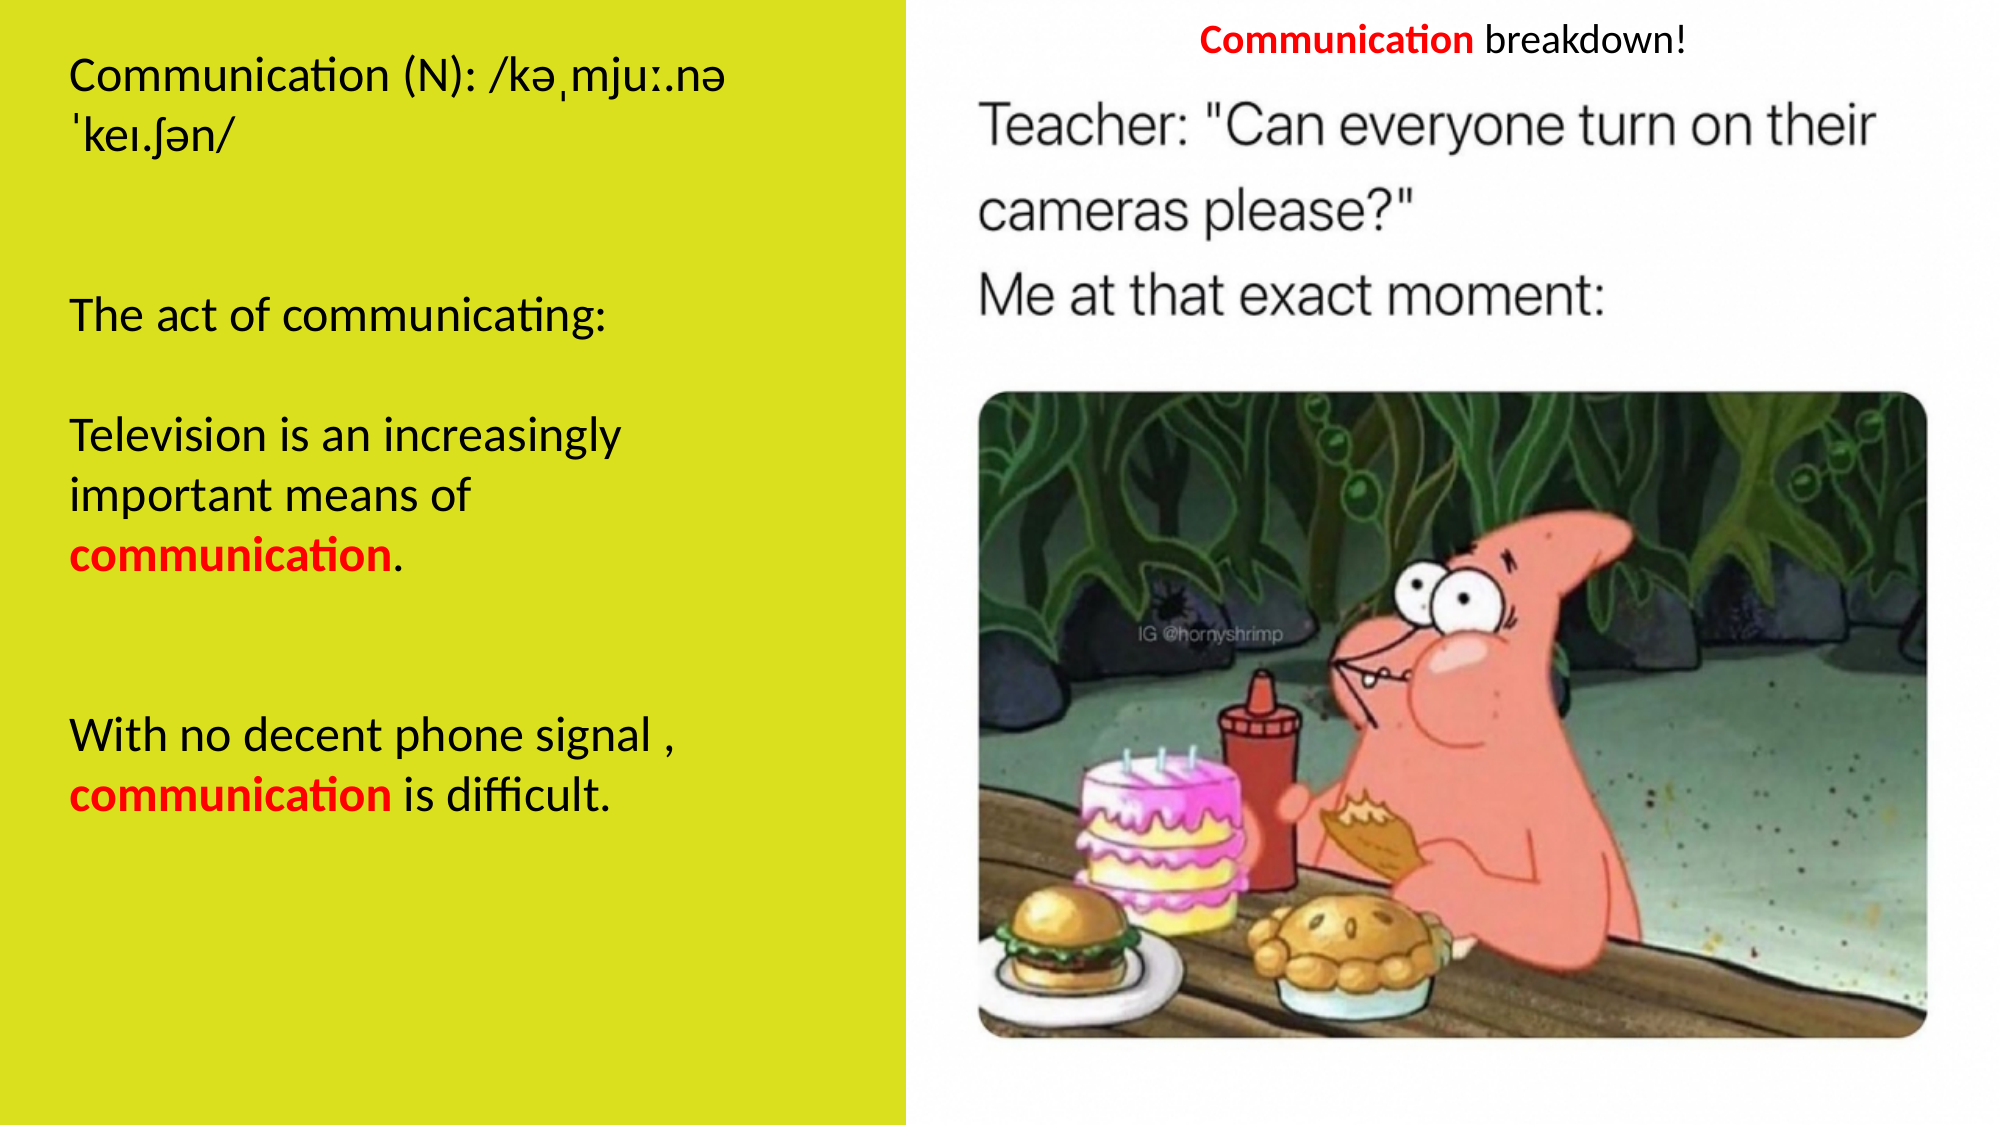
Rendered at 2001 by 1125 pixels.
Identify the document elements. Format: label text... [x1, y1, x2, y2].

picture [906, 0, 2000, 1125]
text_box Communication (N): /kəˌmjuː.nəˈkeɪ.ʃən/ The act of communicating: Television is an increasingly important means of communication. With no decent phone signal , communication is difficult. [54, 34, 786, 950]
